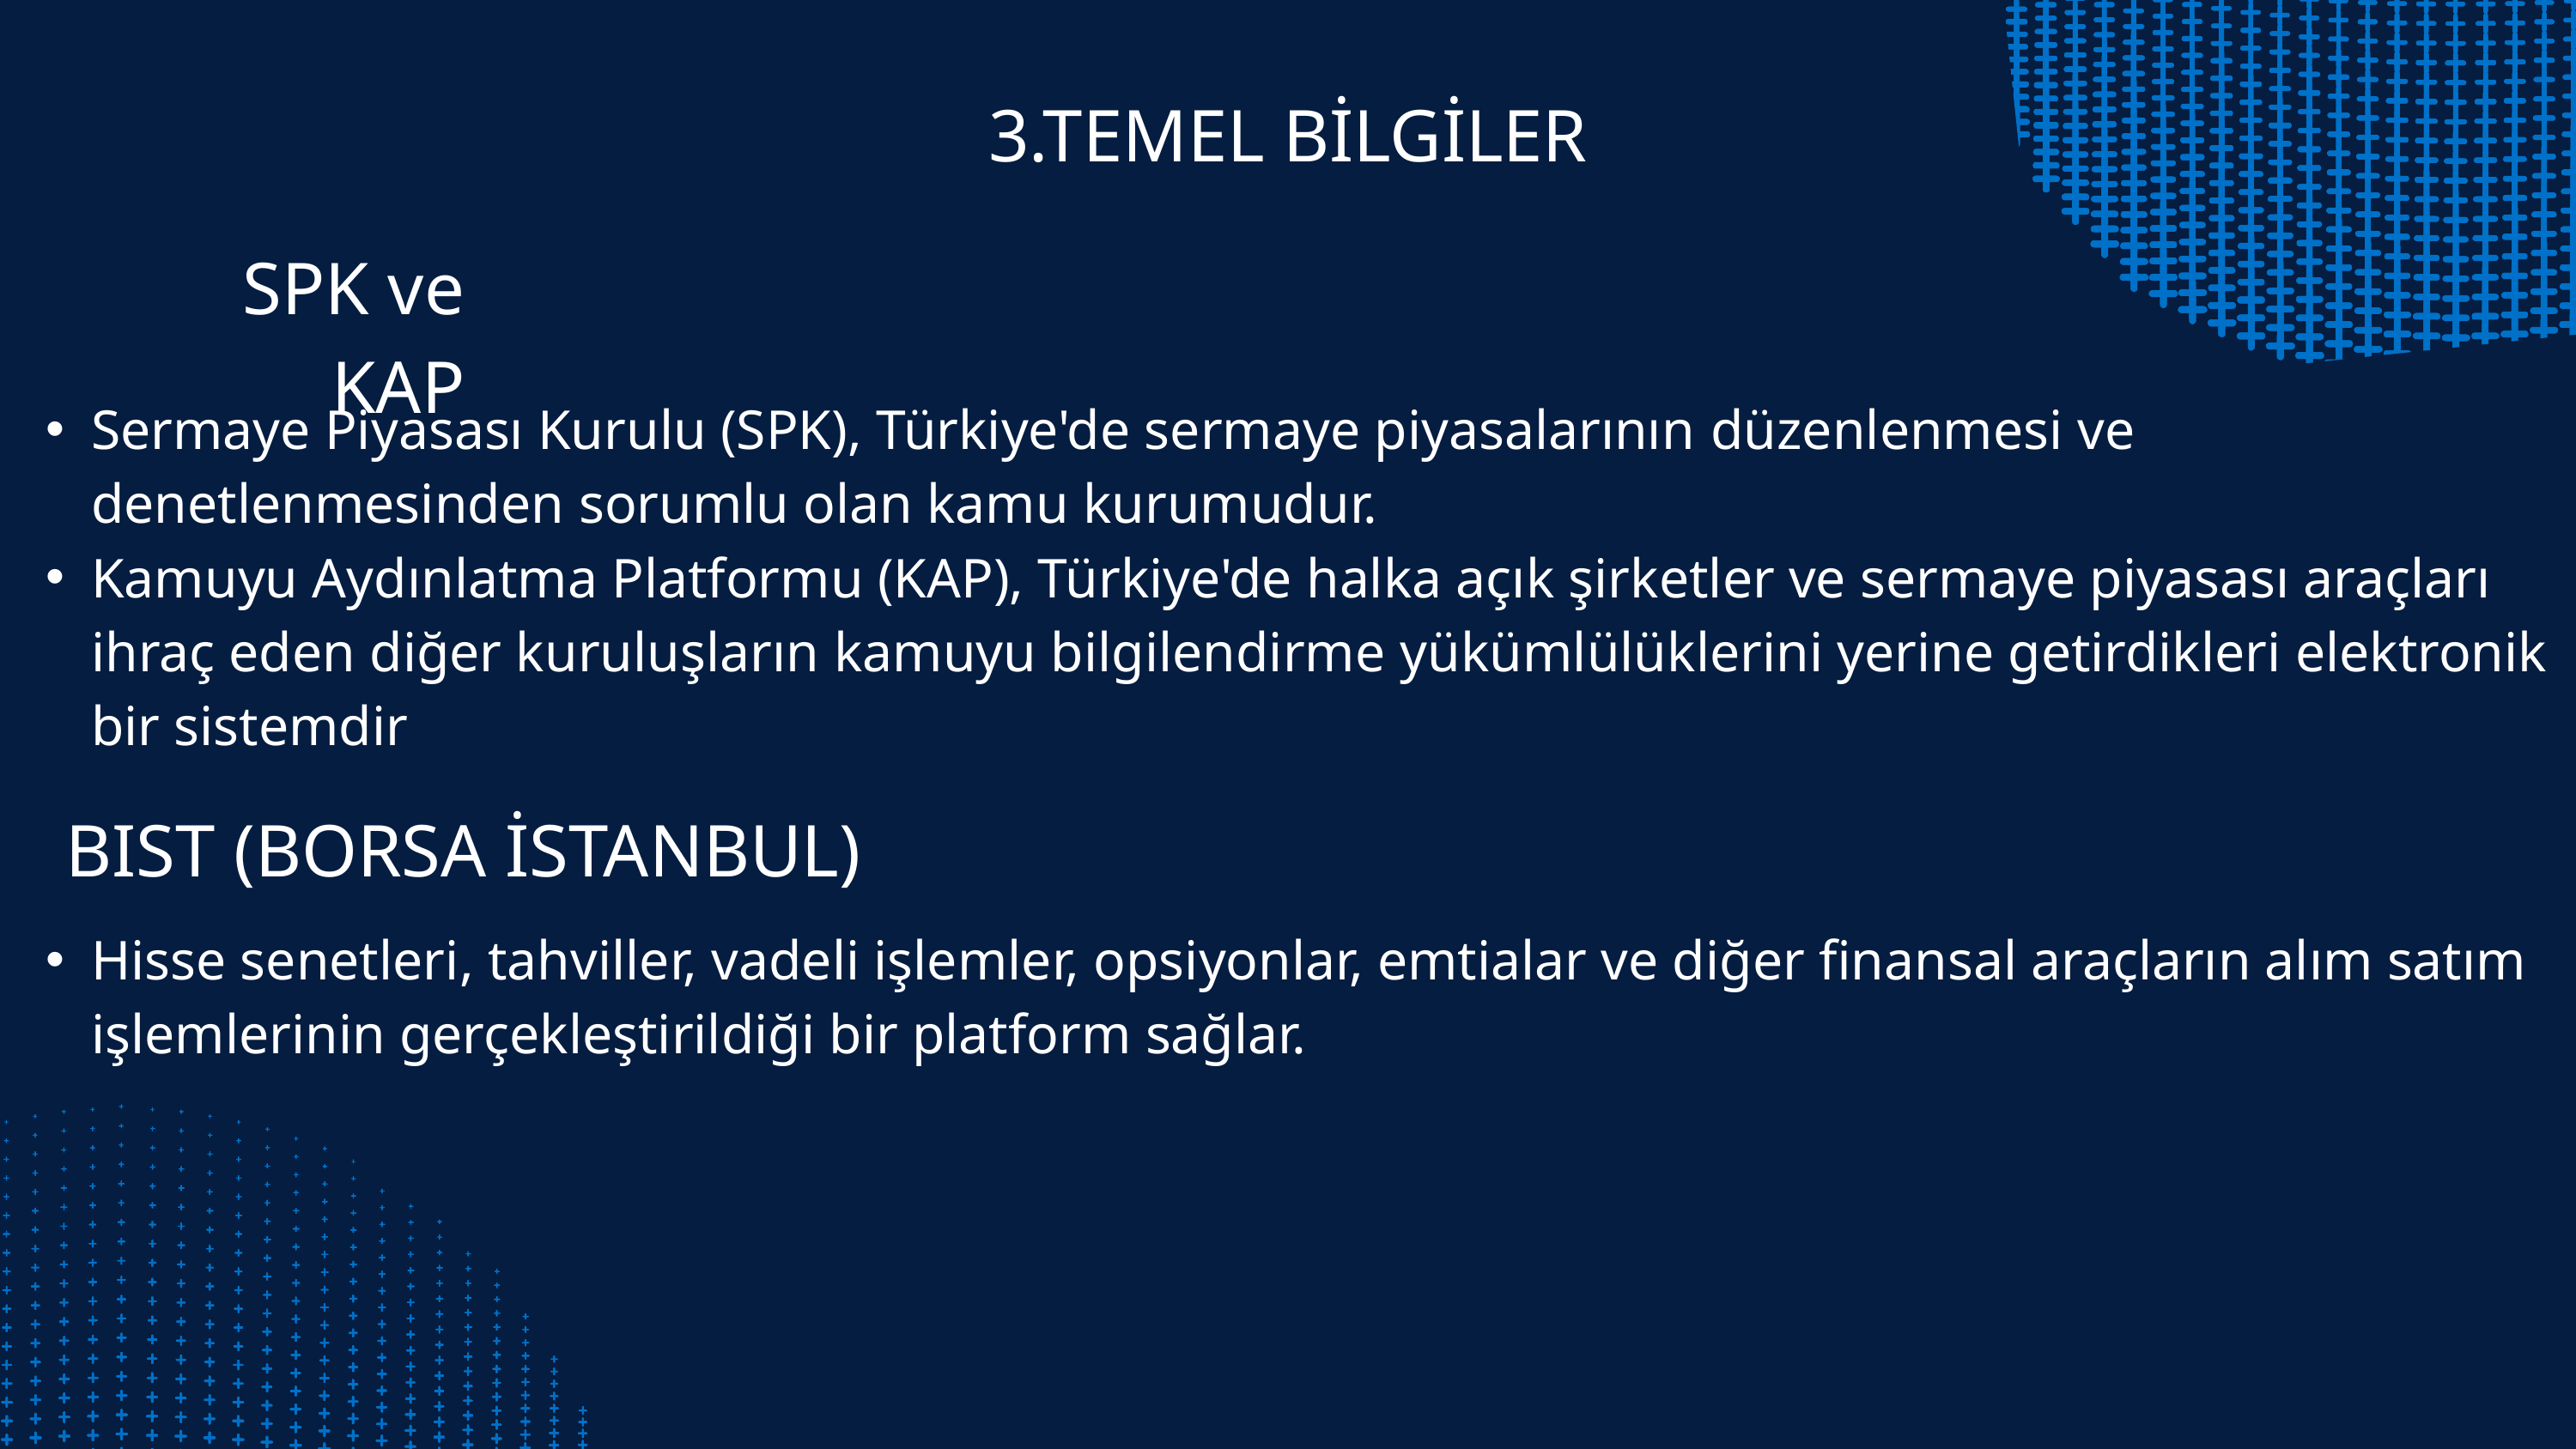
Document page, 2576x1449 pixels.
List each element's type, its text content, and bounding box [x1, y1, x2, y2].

text_box [0, 1104, 622, 1449]
text_box [2003, 0, 2576, 391]
text_box SPK ve KAP [94, 229, 465, 385]
text_box 3.TEMEL BİLGİLER [960, 76, 1616, 176]
text_box Sermaye Piyasası Kurulu (SPK), Türkiye'de sermaye piyasalarının düzenlenmesi ve denetlenmesinden sorumlu olan kamu kurumudur. Kamuyu Aydınlatma Platformu (KAP), Türkiye'de halka açık şirketler ve sermaye piyasası araçları ihraç eden diğer kuruluşların kamuyu bilgilendirme yükümlülüklerini yerine getirdikleri elektronik bir sistemdir [0, 385, 2576, 757]
text_box Hisse senetleri, tahviller, vadeli işlemler, opsiyonlar, emtialar ve diğer finansal araçların alım satım işlemlerinin gerçekleştirildiği bir platform sağlar. [0, 916, 2576, 1065]
text_box BIST (BORSA İSTANBUL) [0, 792, 960, 892]
